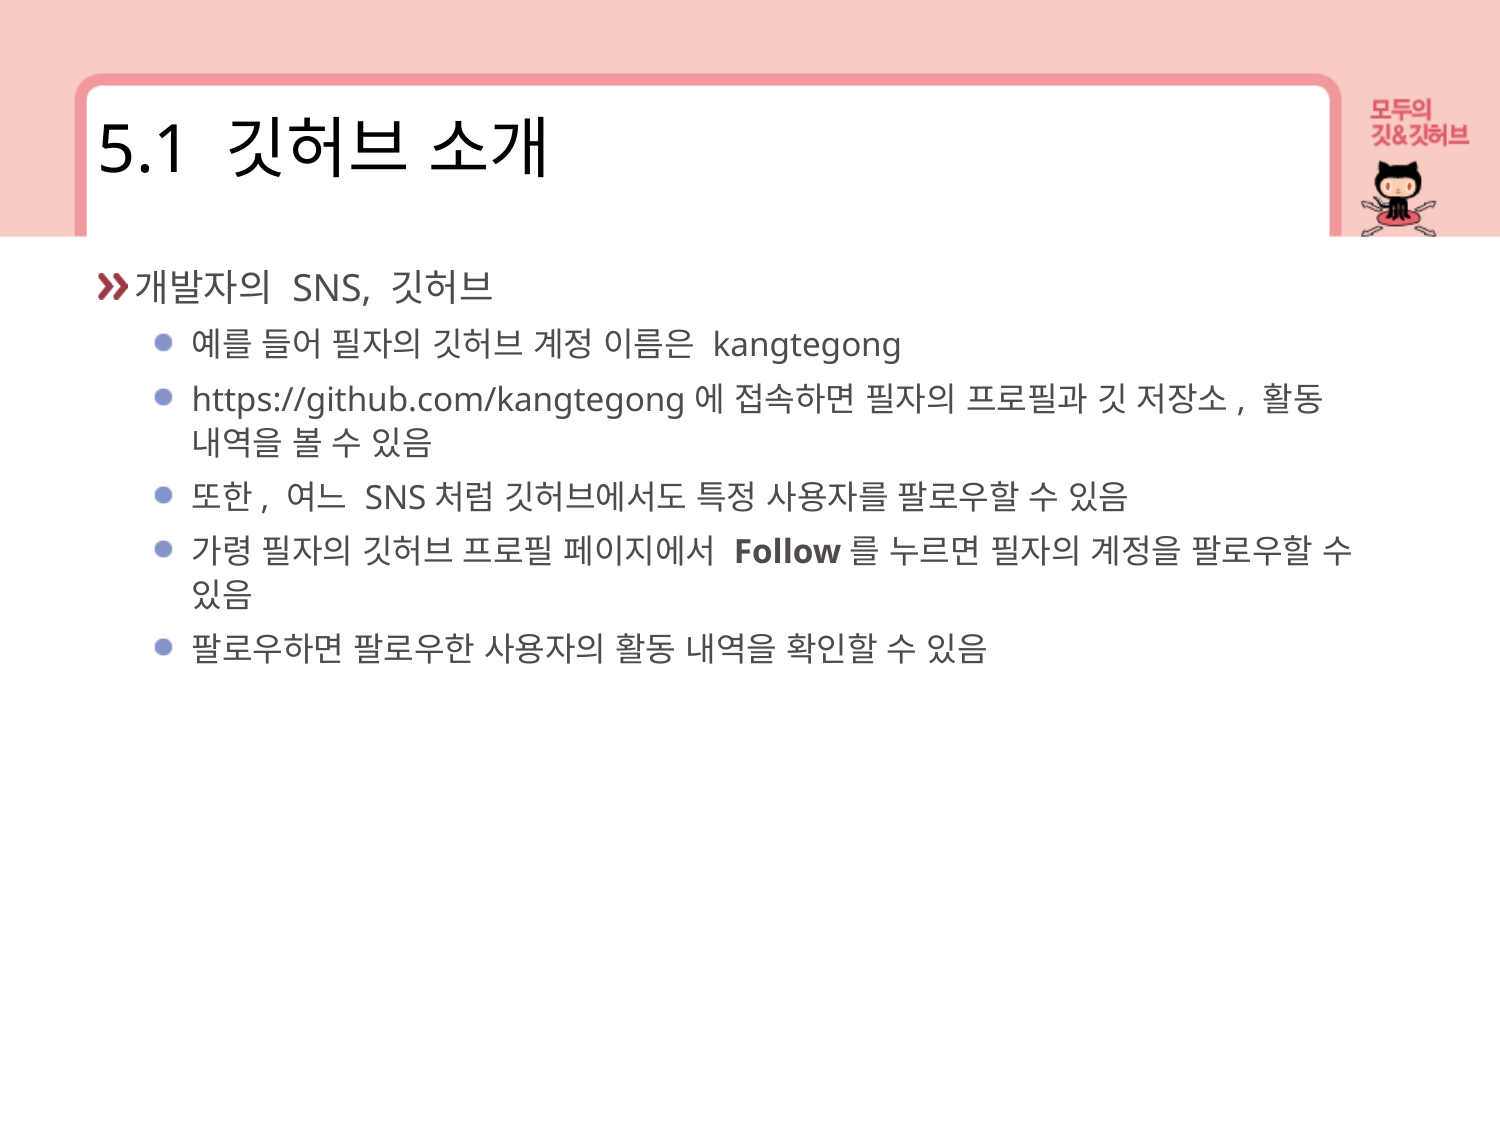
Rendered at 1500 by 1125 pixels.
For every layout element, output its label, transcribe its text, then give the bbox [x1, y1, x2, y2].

picture [0, 0, 1500, 1125]
text_box 개발자의 SNS, 깃허브 예를 들어 필자의 깃허브 계정 이름은 kangtegong https://github.com/kangtegong에 접속하면 필자의 프로필과 깃 저장소, 활동 내역을 볼 수 있음 또한, 여느 SNS처럼 깃허브에서도 특정 사용자를 팔로우할 수 있음 가령 필자의 깃허브 프로필 페이지에서 Follow를 누르면 필자의 계정을 팔로우할 수 있음 팔로우하면 팔로우한 사용자의 활동 내역을 확인할 수 있음 [82, 252, 1413, 1067]
text_box 5.1 깃허브 소개 [82, 61, 1413, 193]
